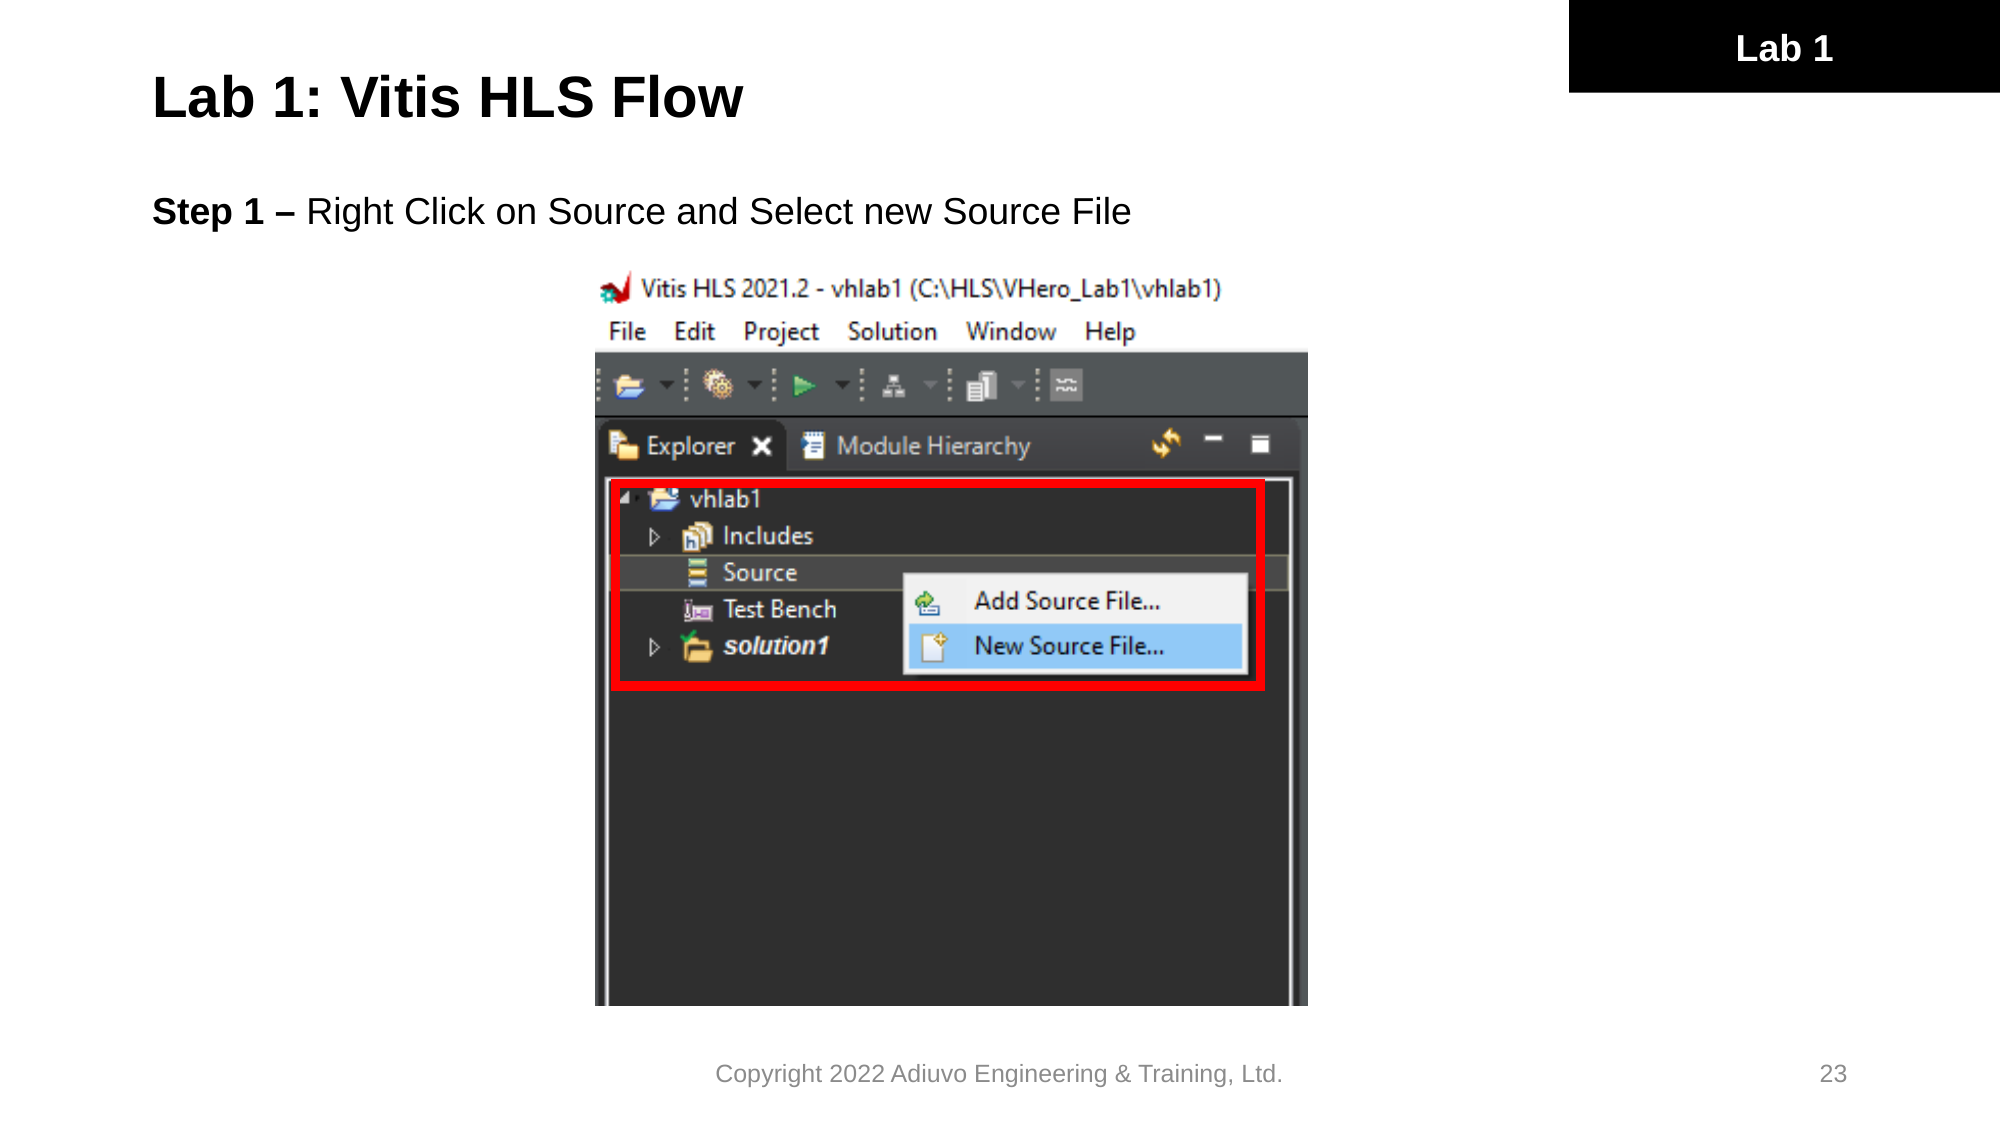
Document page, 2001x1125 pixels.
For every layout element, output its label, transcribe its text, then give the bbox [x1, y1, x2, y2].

text_box Step 1 – Right Click on Source and Select new Source File [137, 179, 1863, 330]
slide_number 23 [1412, 1042, 1863, 1103]
text_box Lab 1 [1568, 0, 2000, 94]
title Lab 1: Vitis HLS Flow [137, 59, 1863, 153]
footer Copyright 2022 Adiuvo Engineering & Training, Ltd. [662, 1042, 1338, 1103]
picture [595, 265, 1308, 1006]
